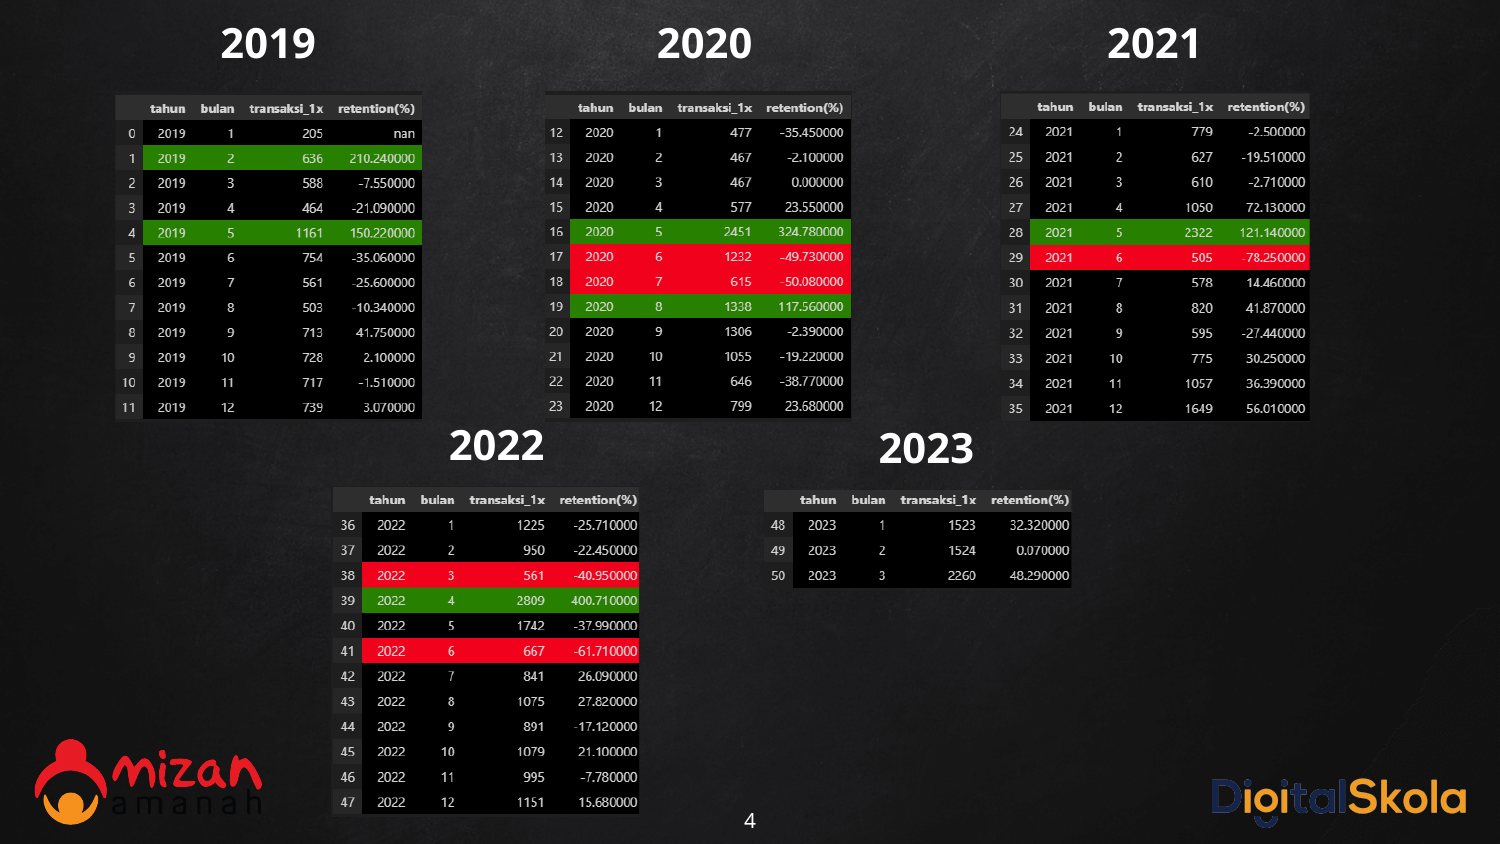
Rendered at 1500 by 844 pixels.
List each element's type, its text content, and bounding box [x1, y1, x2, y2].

text_box 2020 [630, 1, 780, 75]
text_box 2023 [851, 406, 1002, 480]
slide_number 4 [705, 792, 795, 844]
text_box 2022 [422, 404, 572, 477]
picture [0, 0, 1500, 844]
text_box 2019 [193, 1, 344, 75]
text_box 2021 [1080, 1, 1230, 75]
